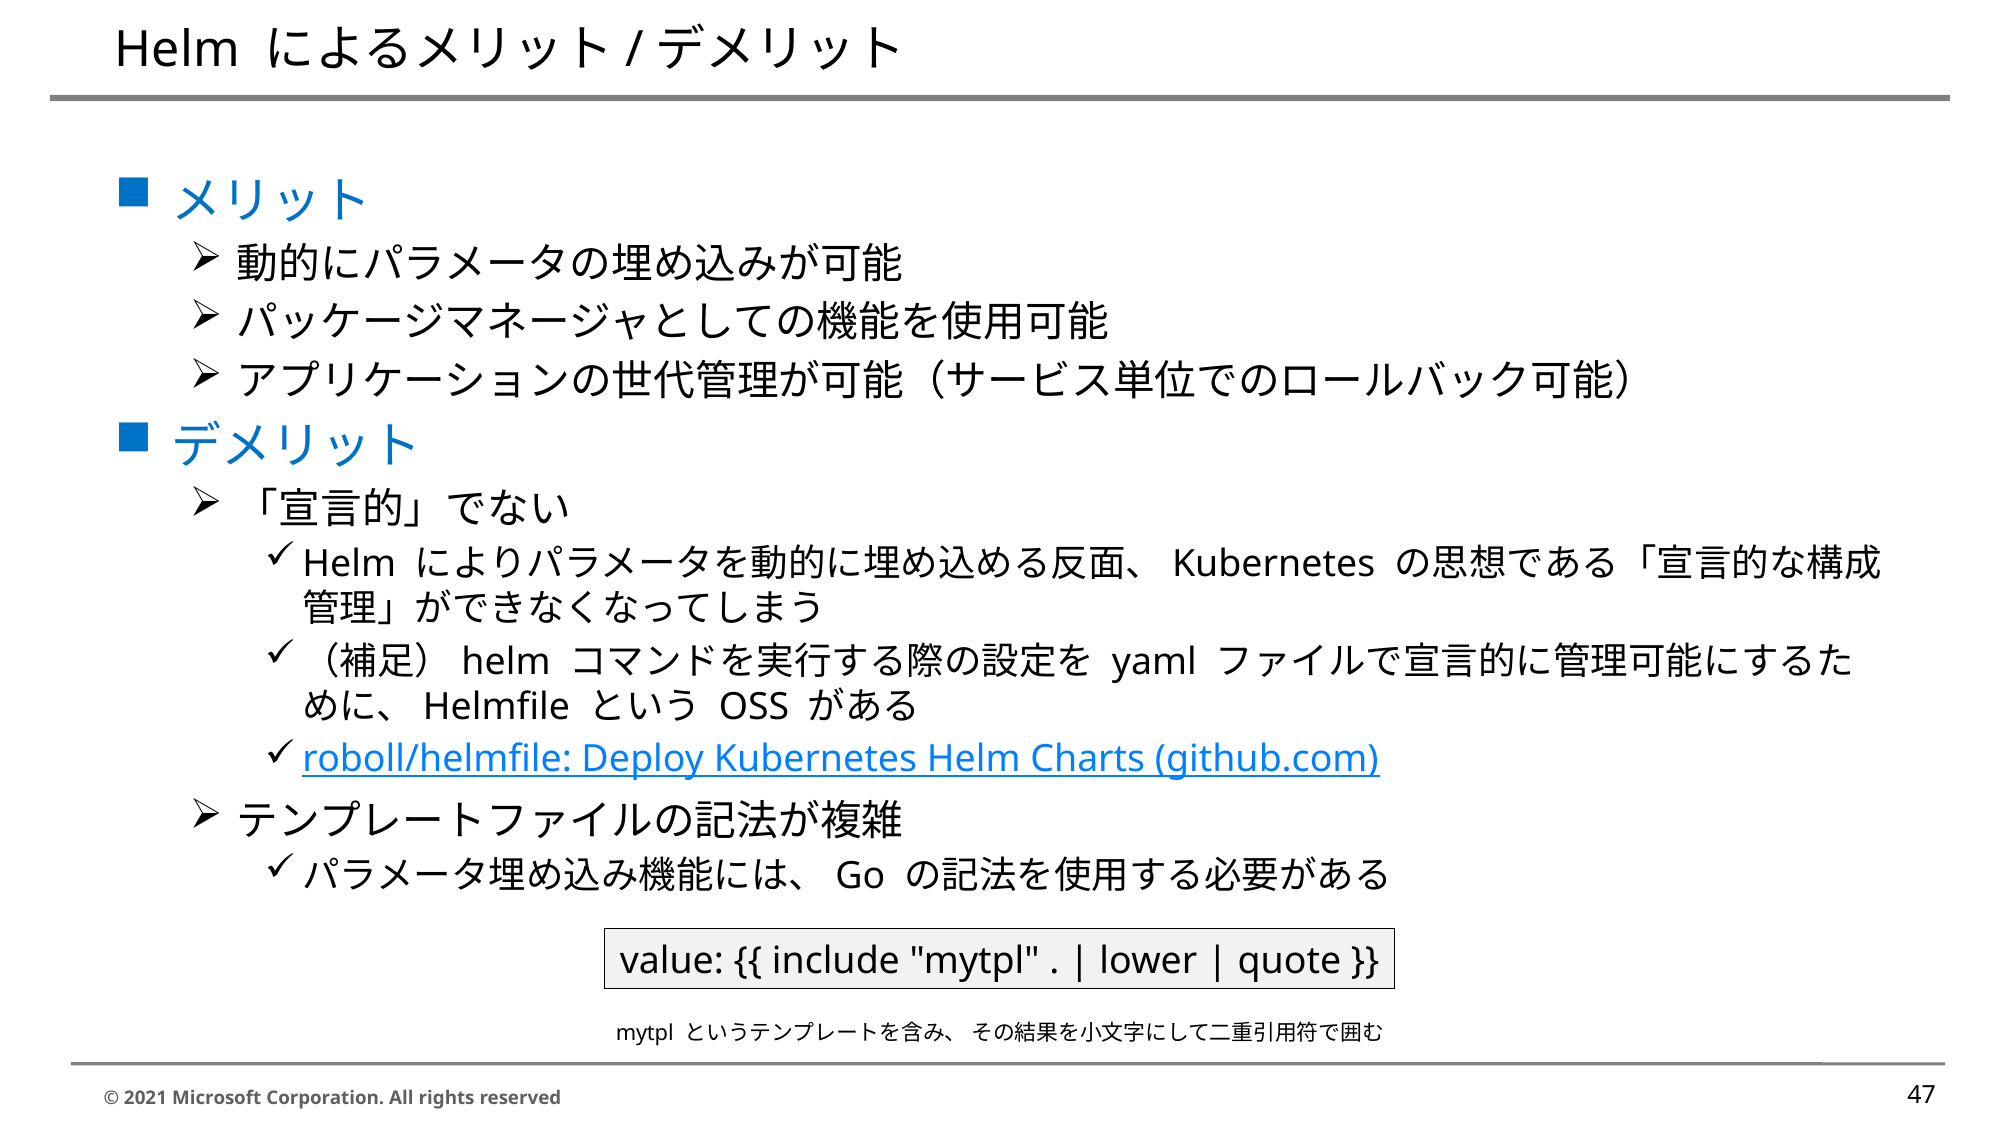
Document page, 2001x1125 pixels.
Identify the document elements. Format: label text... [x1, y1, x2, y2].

text_box value: {{ include "mytpl" . | lower | quote }} [604, 928, 1395, 989]
slide_number 47 [1484, 1065, 1951, 1125]
text_box mytpl というテンプレートを含み、 その結果を小文字にして二重引用符で囲む [574, 1011, 1426, 1053]
list メリット 動的にパラメータの埋め込みが可能 パッケージマネージャとしての機能を使用可能 アプリケーションの世代管理が可能（サービス単位でのロールバック可能） デメリット 「宣言的」でない Helm によりパラメータを動的に埋め込める反面、Kubernetes の思想である「宣言的な構成管理」ができなくなってしまう （補足）helm コマンドを実行する際の設定を yaml ファイルで宣言的に管理可能にするために、Helmfile という OSS がある roboll/helmfile: Deploy Kubernetes Helm Charts (github.com) テンプレートファイルの記法が複雑 パラメータ埋め込み機能には、Go の記法を使用する必要がある [99, 160, 1900, 1055]
title Helm によるメリット/デメリット [99, 11, 1900, 82]
